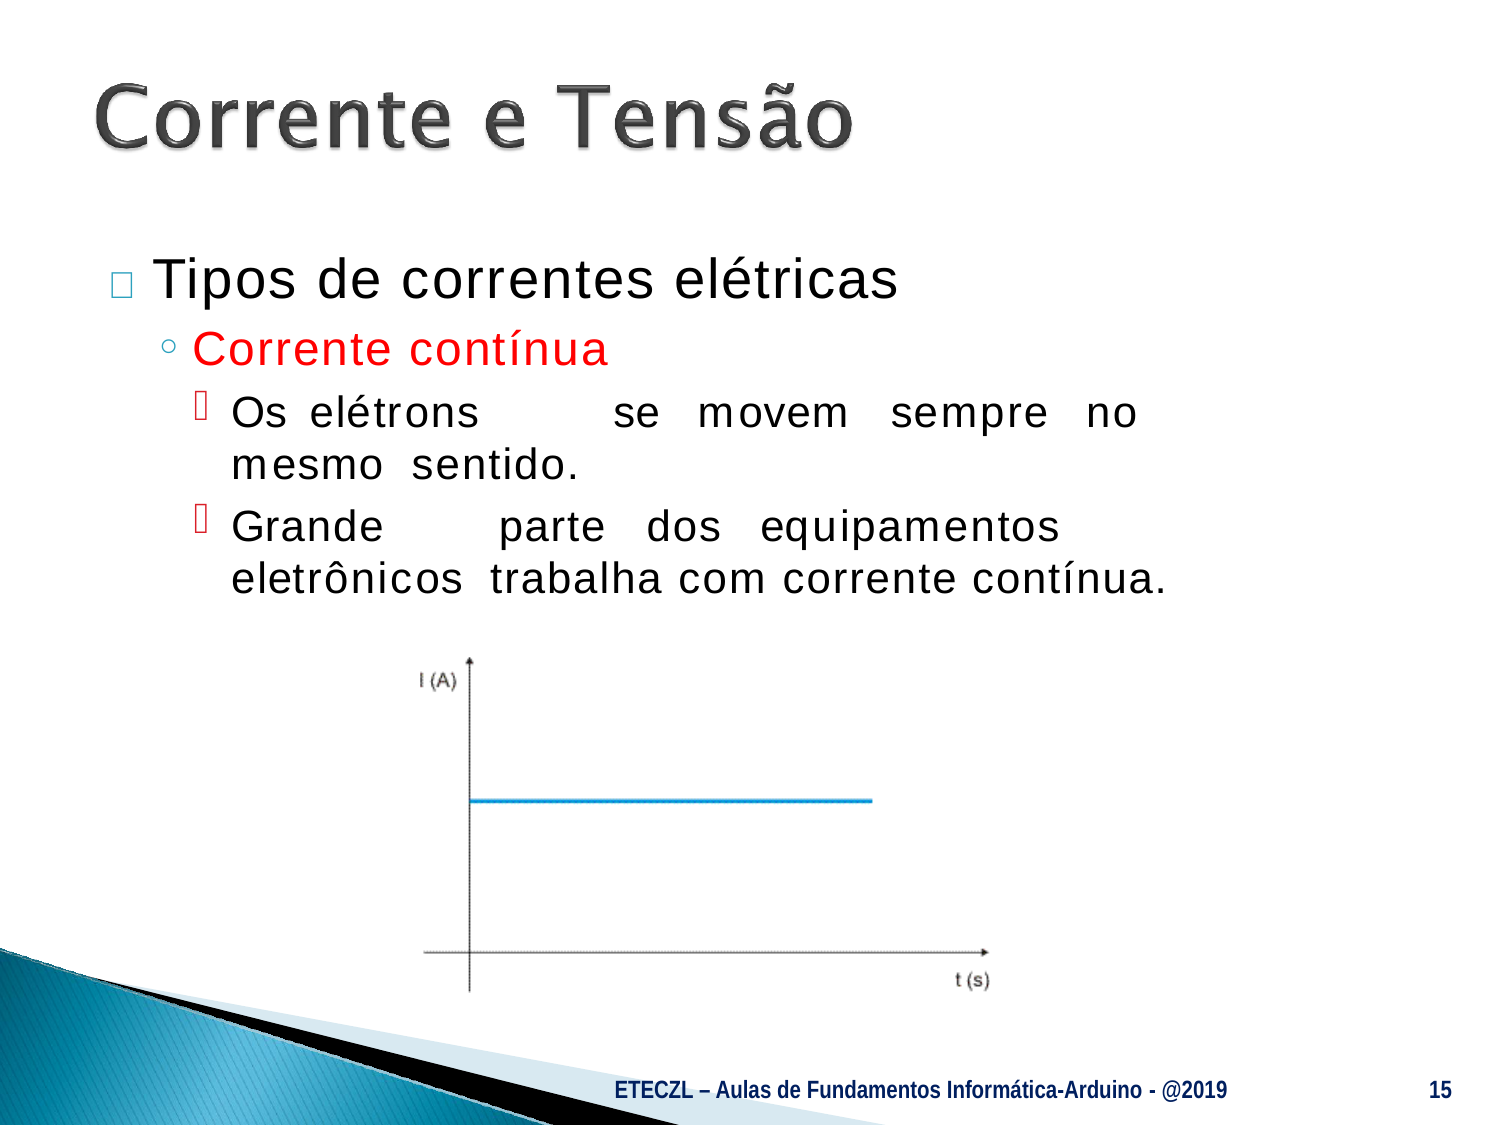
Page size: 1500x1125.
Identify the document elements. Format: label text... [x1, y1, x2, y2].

slide_number 15 [1424, 1072, 1468, 1125]
text_box [36, 46, 937, 234]
picture [0, 948, 558, 1125]
title  Tipos de correntes elétricas [105, 240, 907, 431]
text_box [419, 656, 990, 993]
text_box Corrente contínua Os elétrons se movem sempre no mesmo sentido. Grande parte dos equipamentos eletrônicos trabalha com corrente contínua. [152, 305, 1257, 603]
footer ETECZL – Aulas de Fundamentos Informática-Arduino - @2019 [612, 1072, 1364, 1125]
